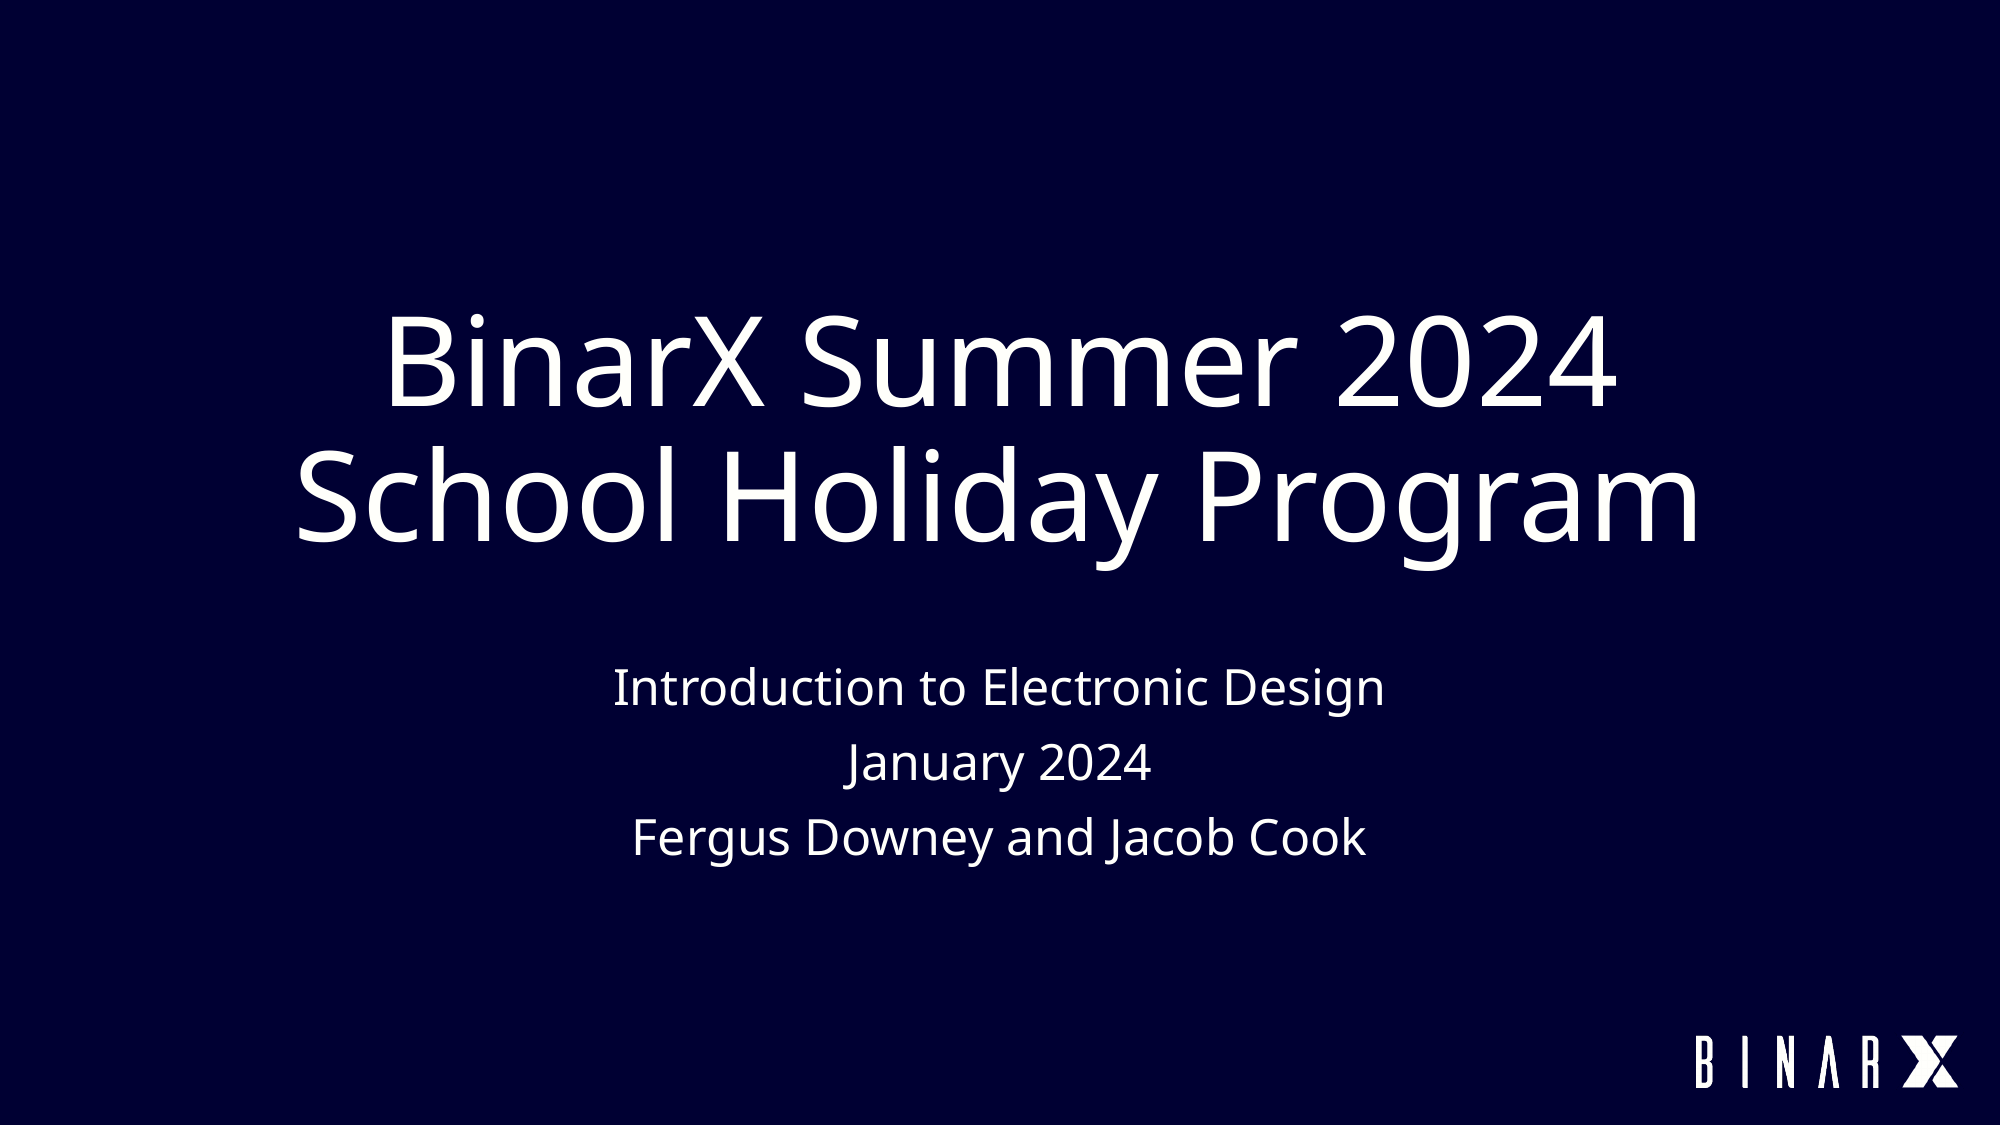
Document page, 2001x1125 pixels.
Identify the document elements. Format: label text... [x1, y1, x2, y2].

subtitle Introduction to Electronic Design January 2024 Fergus Downey and Jacob Cook [249, 654, 1750, 927]
picture [1696, 1032, 1964, 1090]
title BinarX Summer 2024 School Holiday Program [174, 184, 1825, 576]
